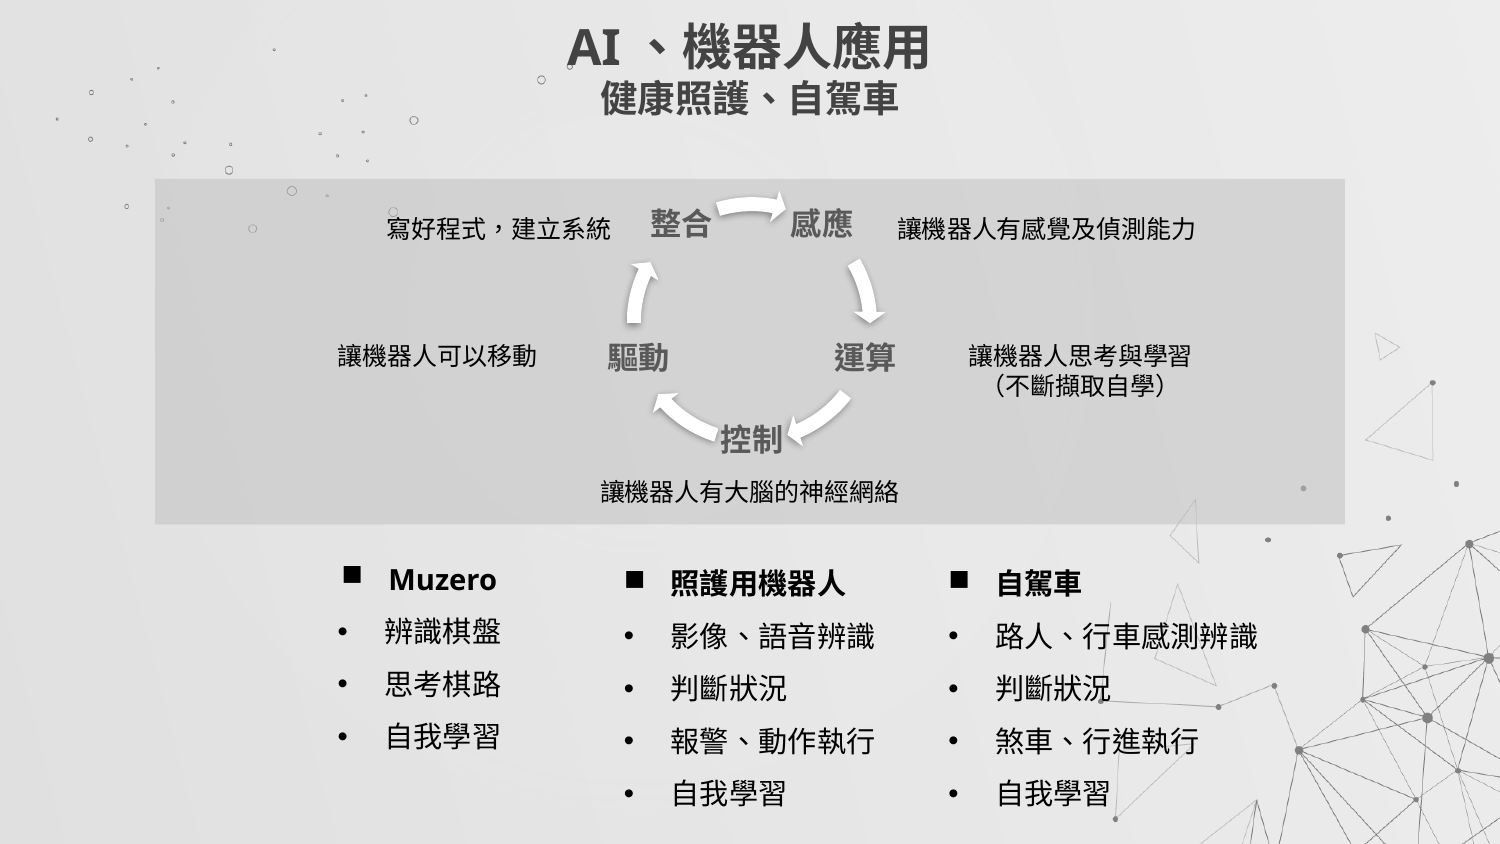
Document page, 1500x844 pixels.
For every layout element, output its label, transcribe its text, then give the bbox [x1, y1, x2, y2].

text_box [402, 187, 1102, 478]
text_box [153, 177, 1347, 526]
text_box 照護用機器人 影像、語音辨識 判斷狀況 報警、動作執行 自我學習 [609, 540, 911, 818]
title AI、機器人應用 健康照護、自駕車 [322, 0, 1178, 156]
picture [0, 0, 1500, 844]
text_box 自駕車 路人、行車感測辨識 判斷狀況 煞車、行進執行 自我學習 [933, 540, 1293, 818]
text_box 讓機器人有感覺及偵測能力 [1107, 205, 1285, 251]
text_box 讓機器人思考與學習 （不斷擷取自學） [1107, 332, 1251, 408]
text_box 讓機器人可以移動 [285, 332, 397, 378]
text_box 讓機器人有大腦的神經網絡 [574, 486, 926, 515]
text_box 寫好程式，建立系統 [340, 206, 397, 252]
text_box Muzero 辨識棋盤 思考棋路 自我學習 [234, 536, 604, 814]
